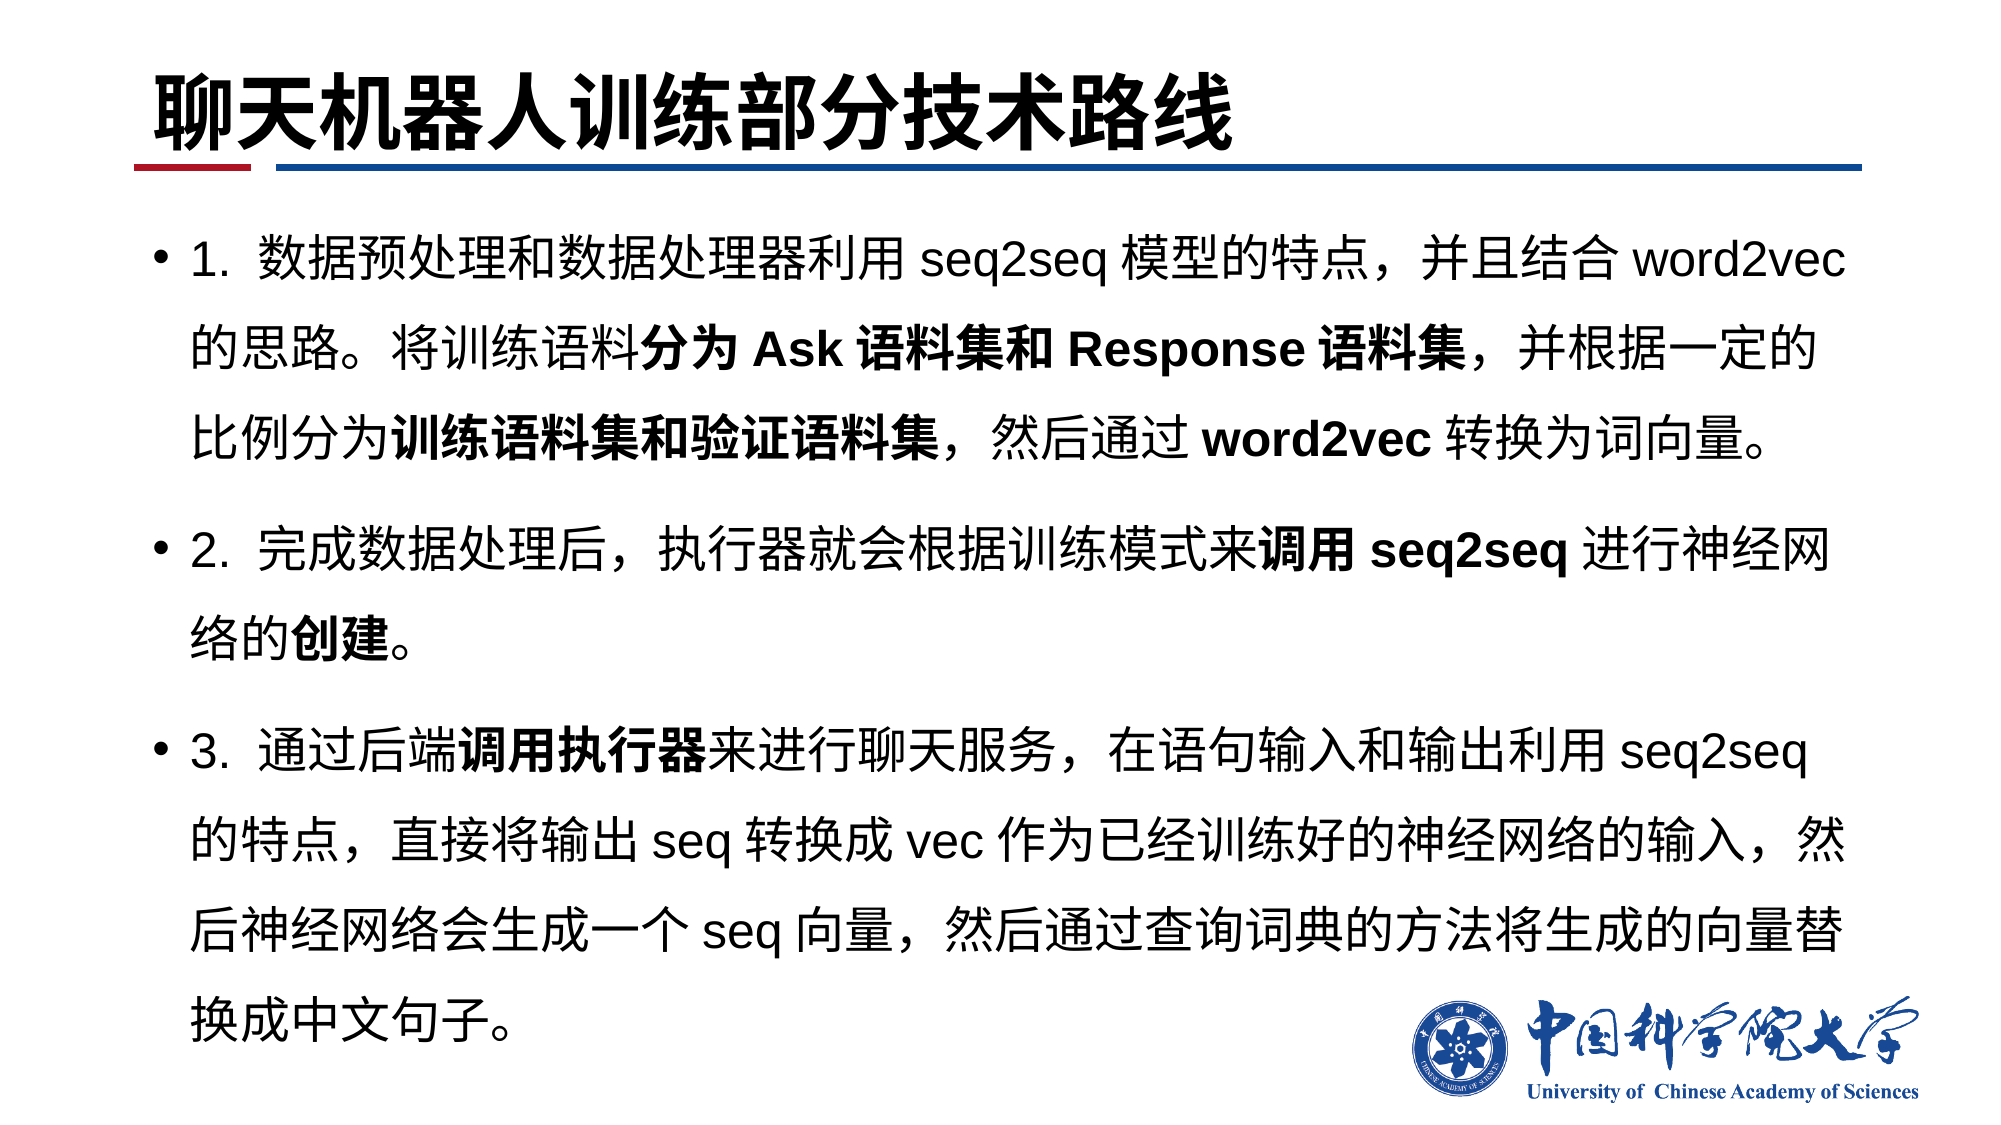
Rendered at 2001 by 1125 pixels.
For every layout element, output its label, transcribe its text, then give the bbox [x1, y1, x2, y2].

title 聊天机器人训练部分技术路线 [137, 0, 1863, 168]
list 1. 数据预处理和数据处理器利用seq2seq模型的特点，并且结合word2vec的思路。将训练语料分为Ask语料集和Response语料集，并根据一定的比例分为训练语料集和验证语料集，然后通过word2vec转换为词向量。 2. 完成数据处理后，执行器就会根据训练模式来调用seq2seq进行神经网络的创建。 3. 通过后端调用执行器来进行聊天服务，在语句输入和输出利用seq2seq的特点，直接将输出seq转换成vec作为已经训练好的神经网络的输入，然后神经网络会生成一个seq向量，然后通过查询词典的方法将生成的向量替换成中文句子。 [137, 189, 1863, 1020]
picture [1412, 996, 1919, 1103]
